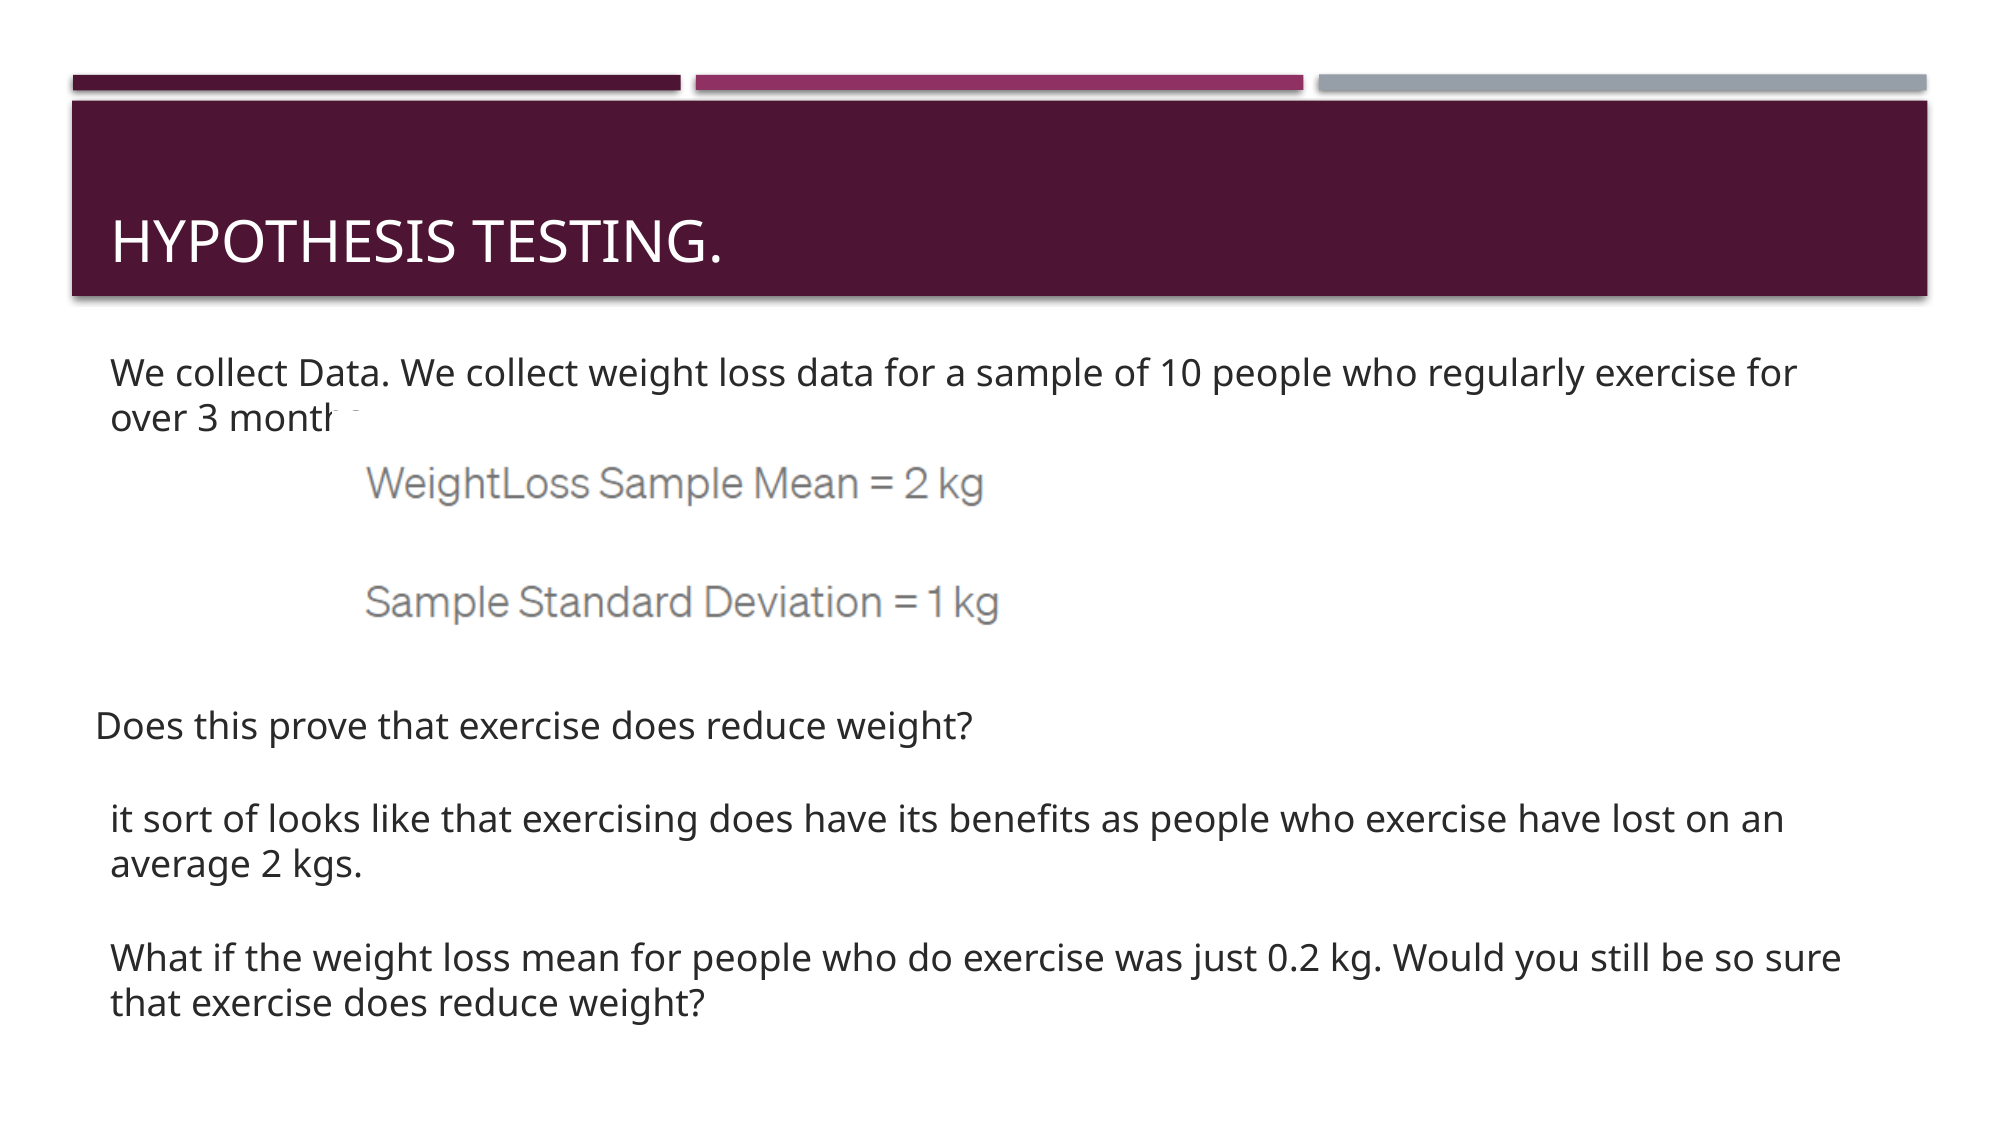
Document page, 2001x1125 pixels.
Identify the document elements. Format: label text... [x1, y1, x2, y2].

text_box Does this prove that exercise does reduce weight? [80, 694, 989, 755]
text_box We collect Data. We collect weight loss data for a sample of 10 people who regularly exercise for over 3 months. [95, 341, 1878, 447]
title Hypothesis testing. [95, 115, 1905, 282]
text_box What if the weight loss mean for people who do exercise was just 0.2 kg. Would you still be so sure that exercise does reduce weight? [95, 926, 1878, 1031]
text_box it sort of looks like that exercising does have its benefits as people who exercise have lost on an average 2 kgs. [95, 787, 1836, 893]
picture [331, 410, 1077, 673]
